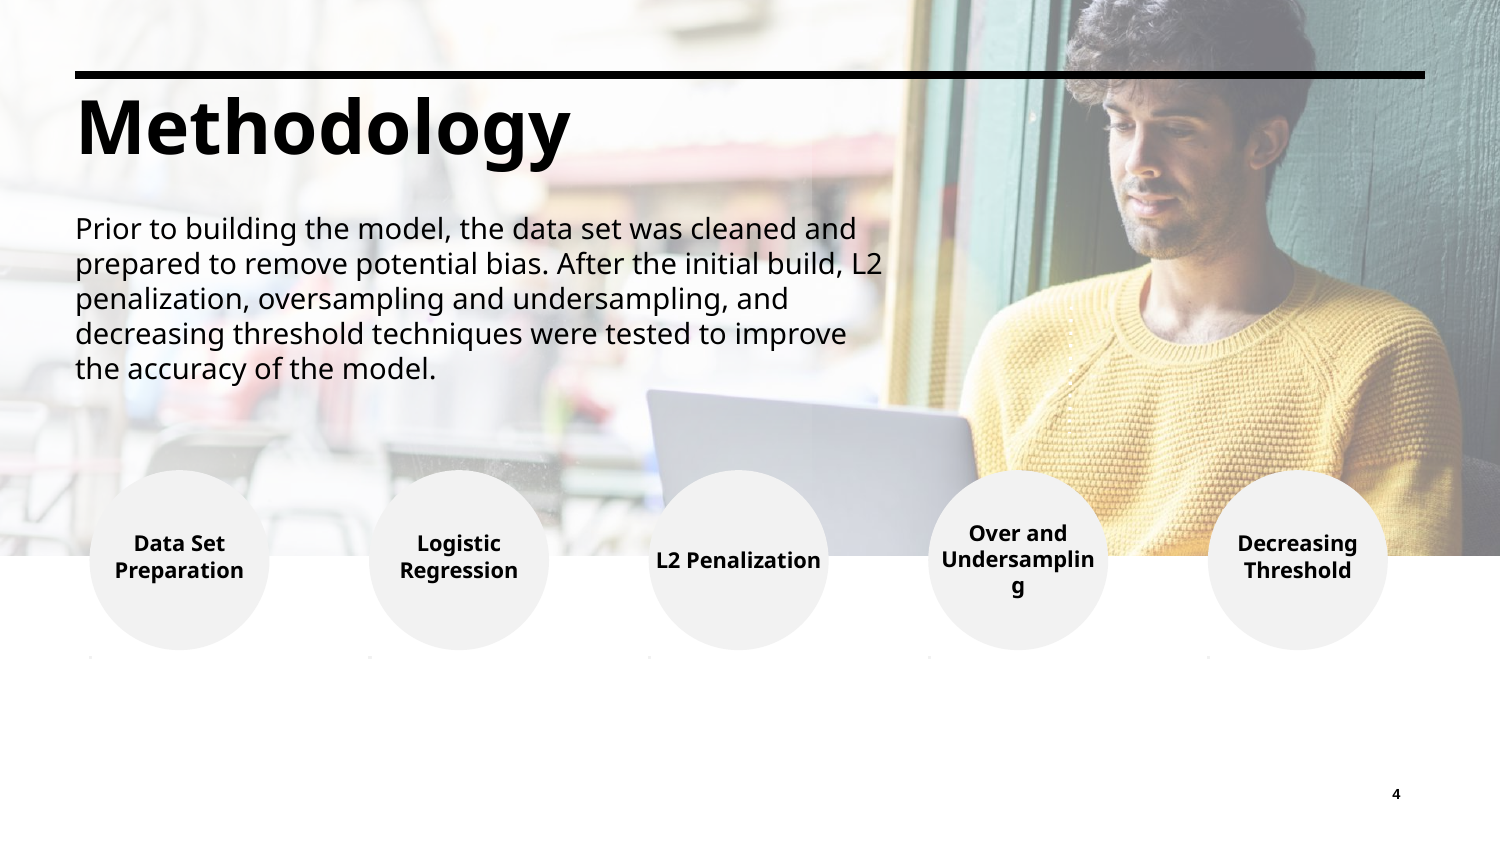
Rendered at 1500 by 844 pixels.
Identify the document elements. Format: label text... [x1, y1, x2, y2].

picture [0, 0, 1500, 556]
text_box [919, 469, 1117, 651]
slide_number ‹#› [1362, 772, 1401, 802]
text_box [1199, 469, 1397, 651]
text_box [639, 469, 838, 651]
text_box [360, 469, 558, 651]
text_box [80, 469, 279, 651]
